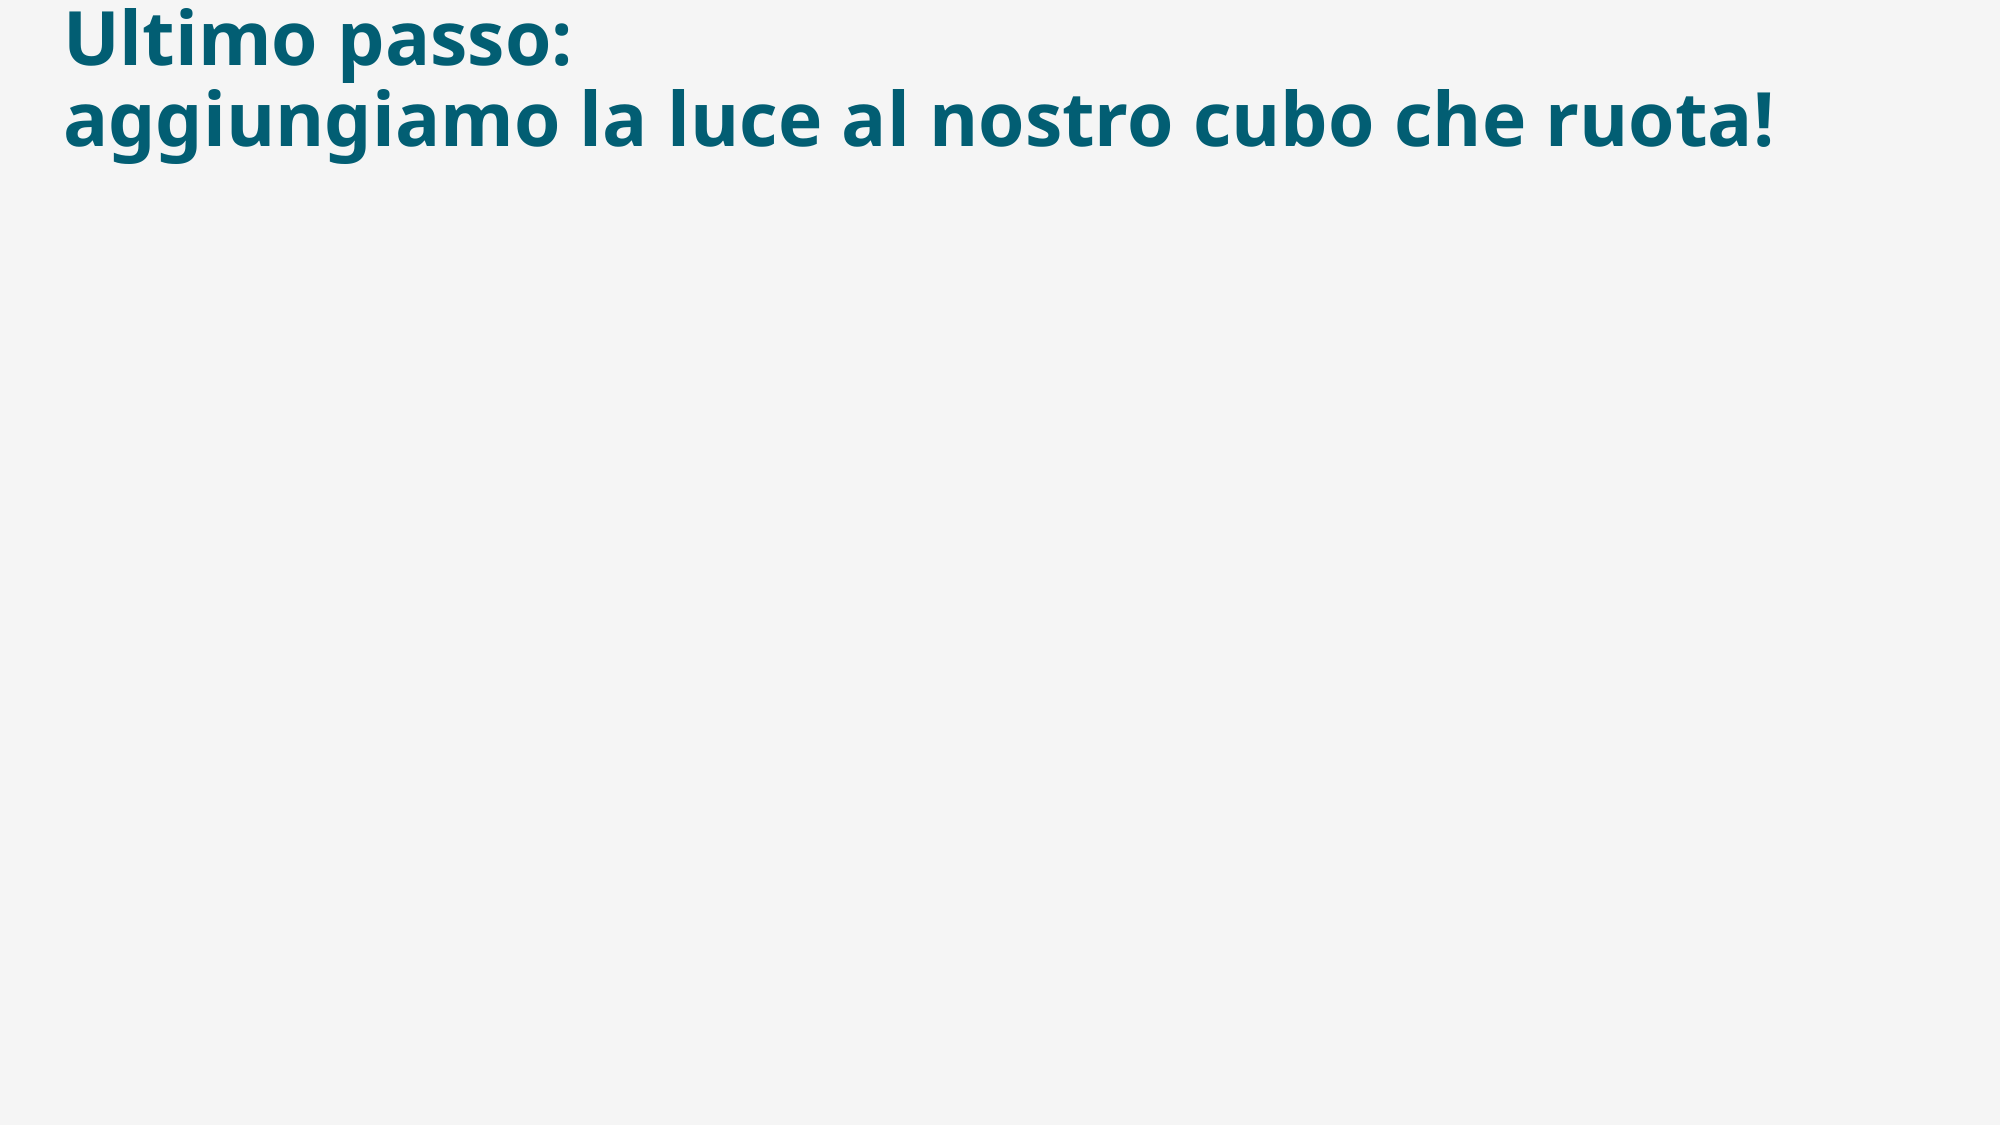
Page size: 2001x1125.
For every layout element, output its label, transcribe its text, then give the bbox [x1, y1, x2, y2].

title Ultimo passo: aggiungiamo la luce al nostro cubo che ruota! [48, 22, 1938, 142]
